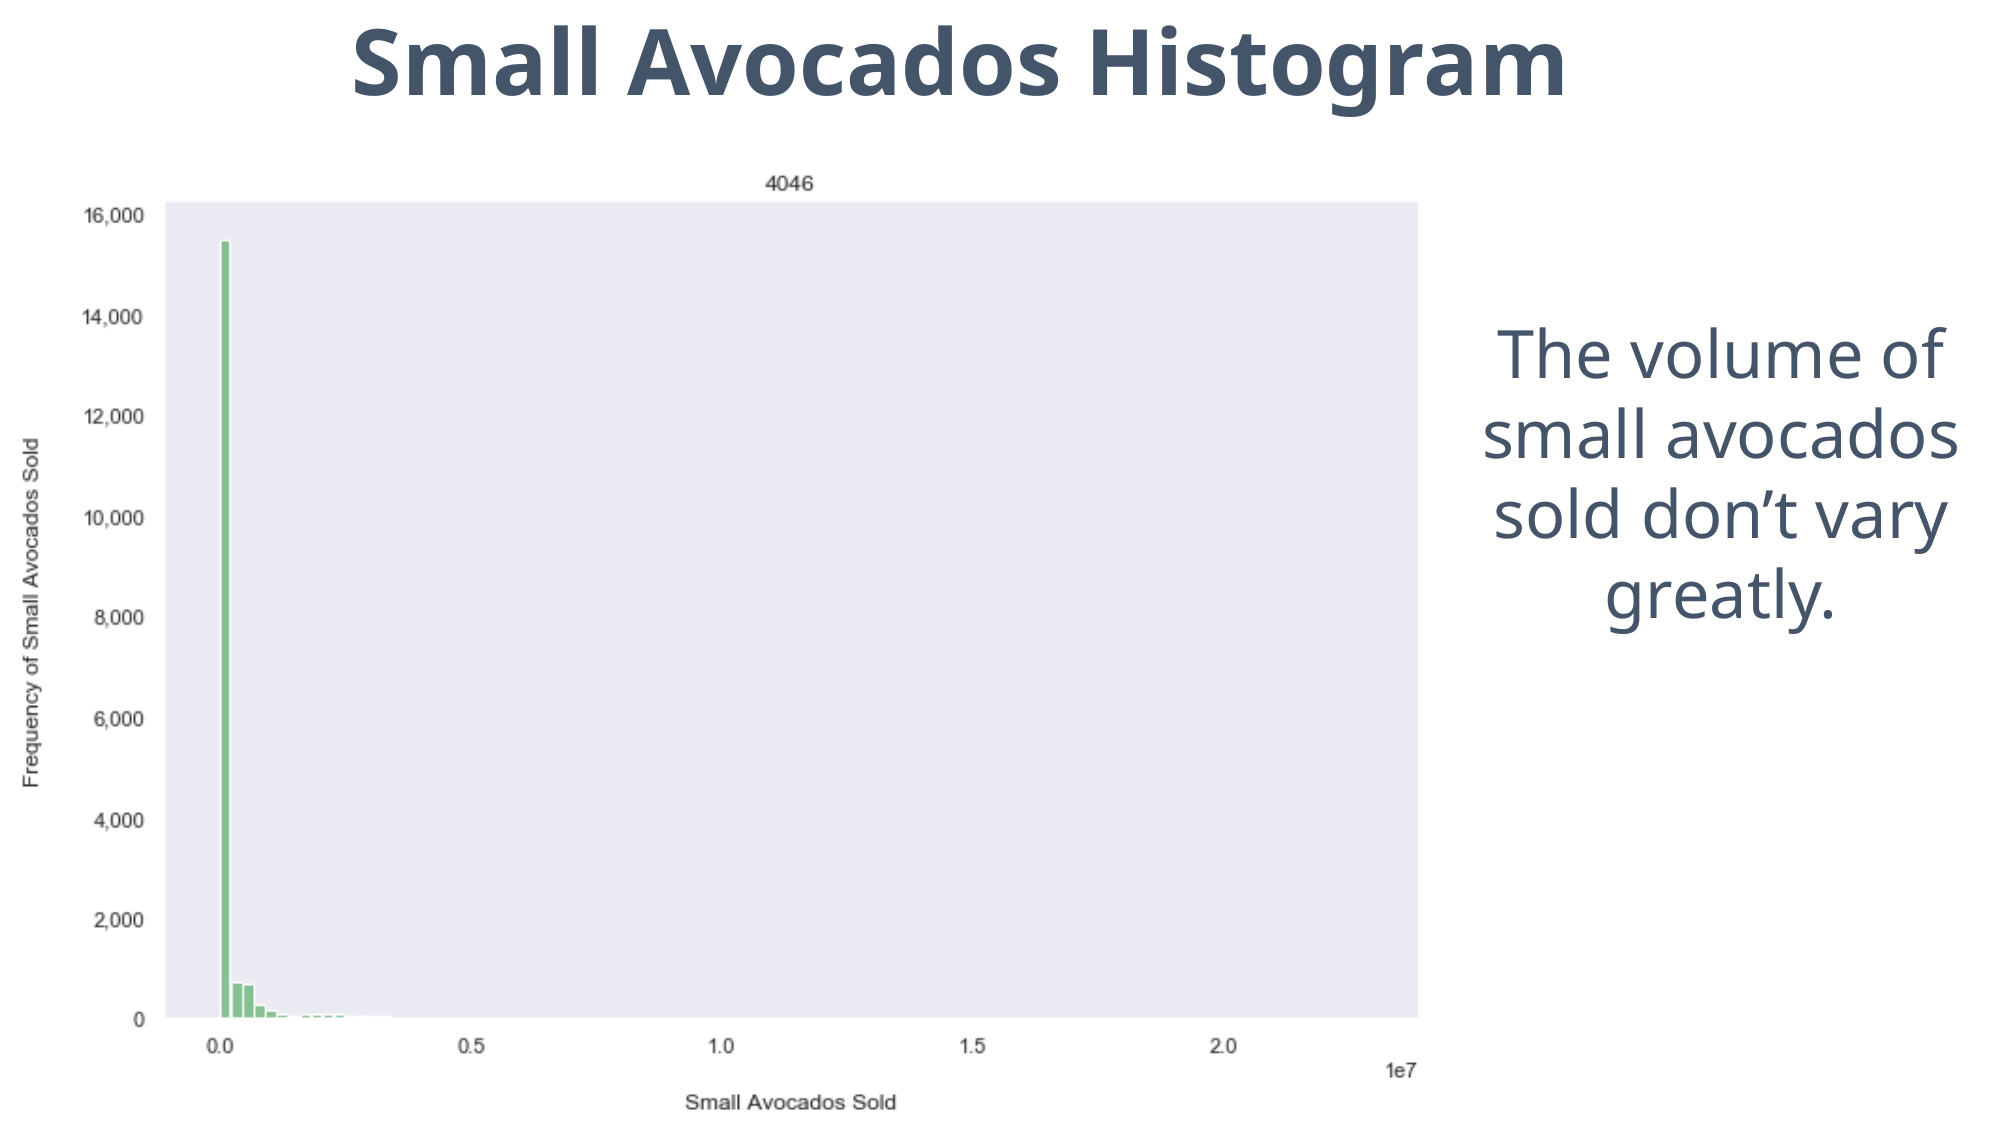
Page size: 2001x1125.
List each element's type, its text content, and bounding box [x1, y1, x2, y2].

picture [12, 163, 1443, 1125]
text_box Small Avocados Histogram [344, 0, 1578, 118]
text_box The volume of small avocados sold don’t vary greatly. [1443, 304, 2000, 640]
